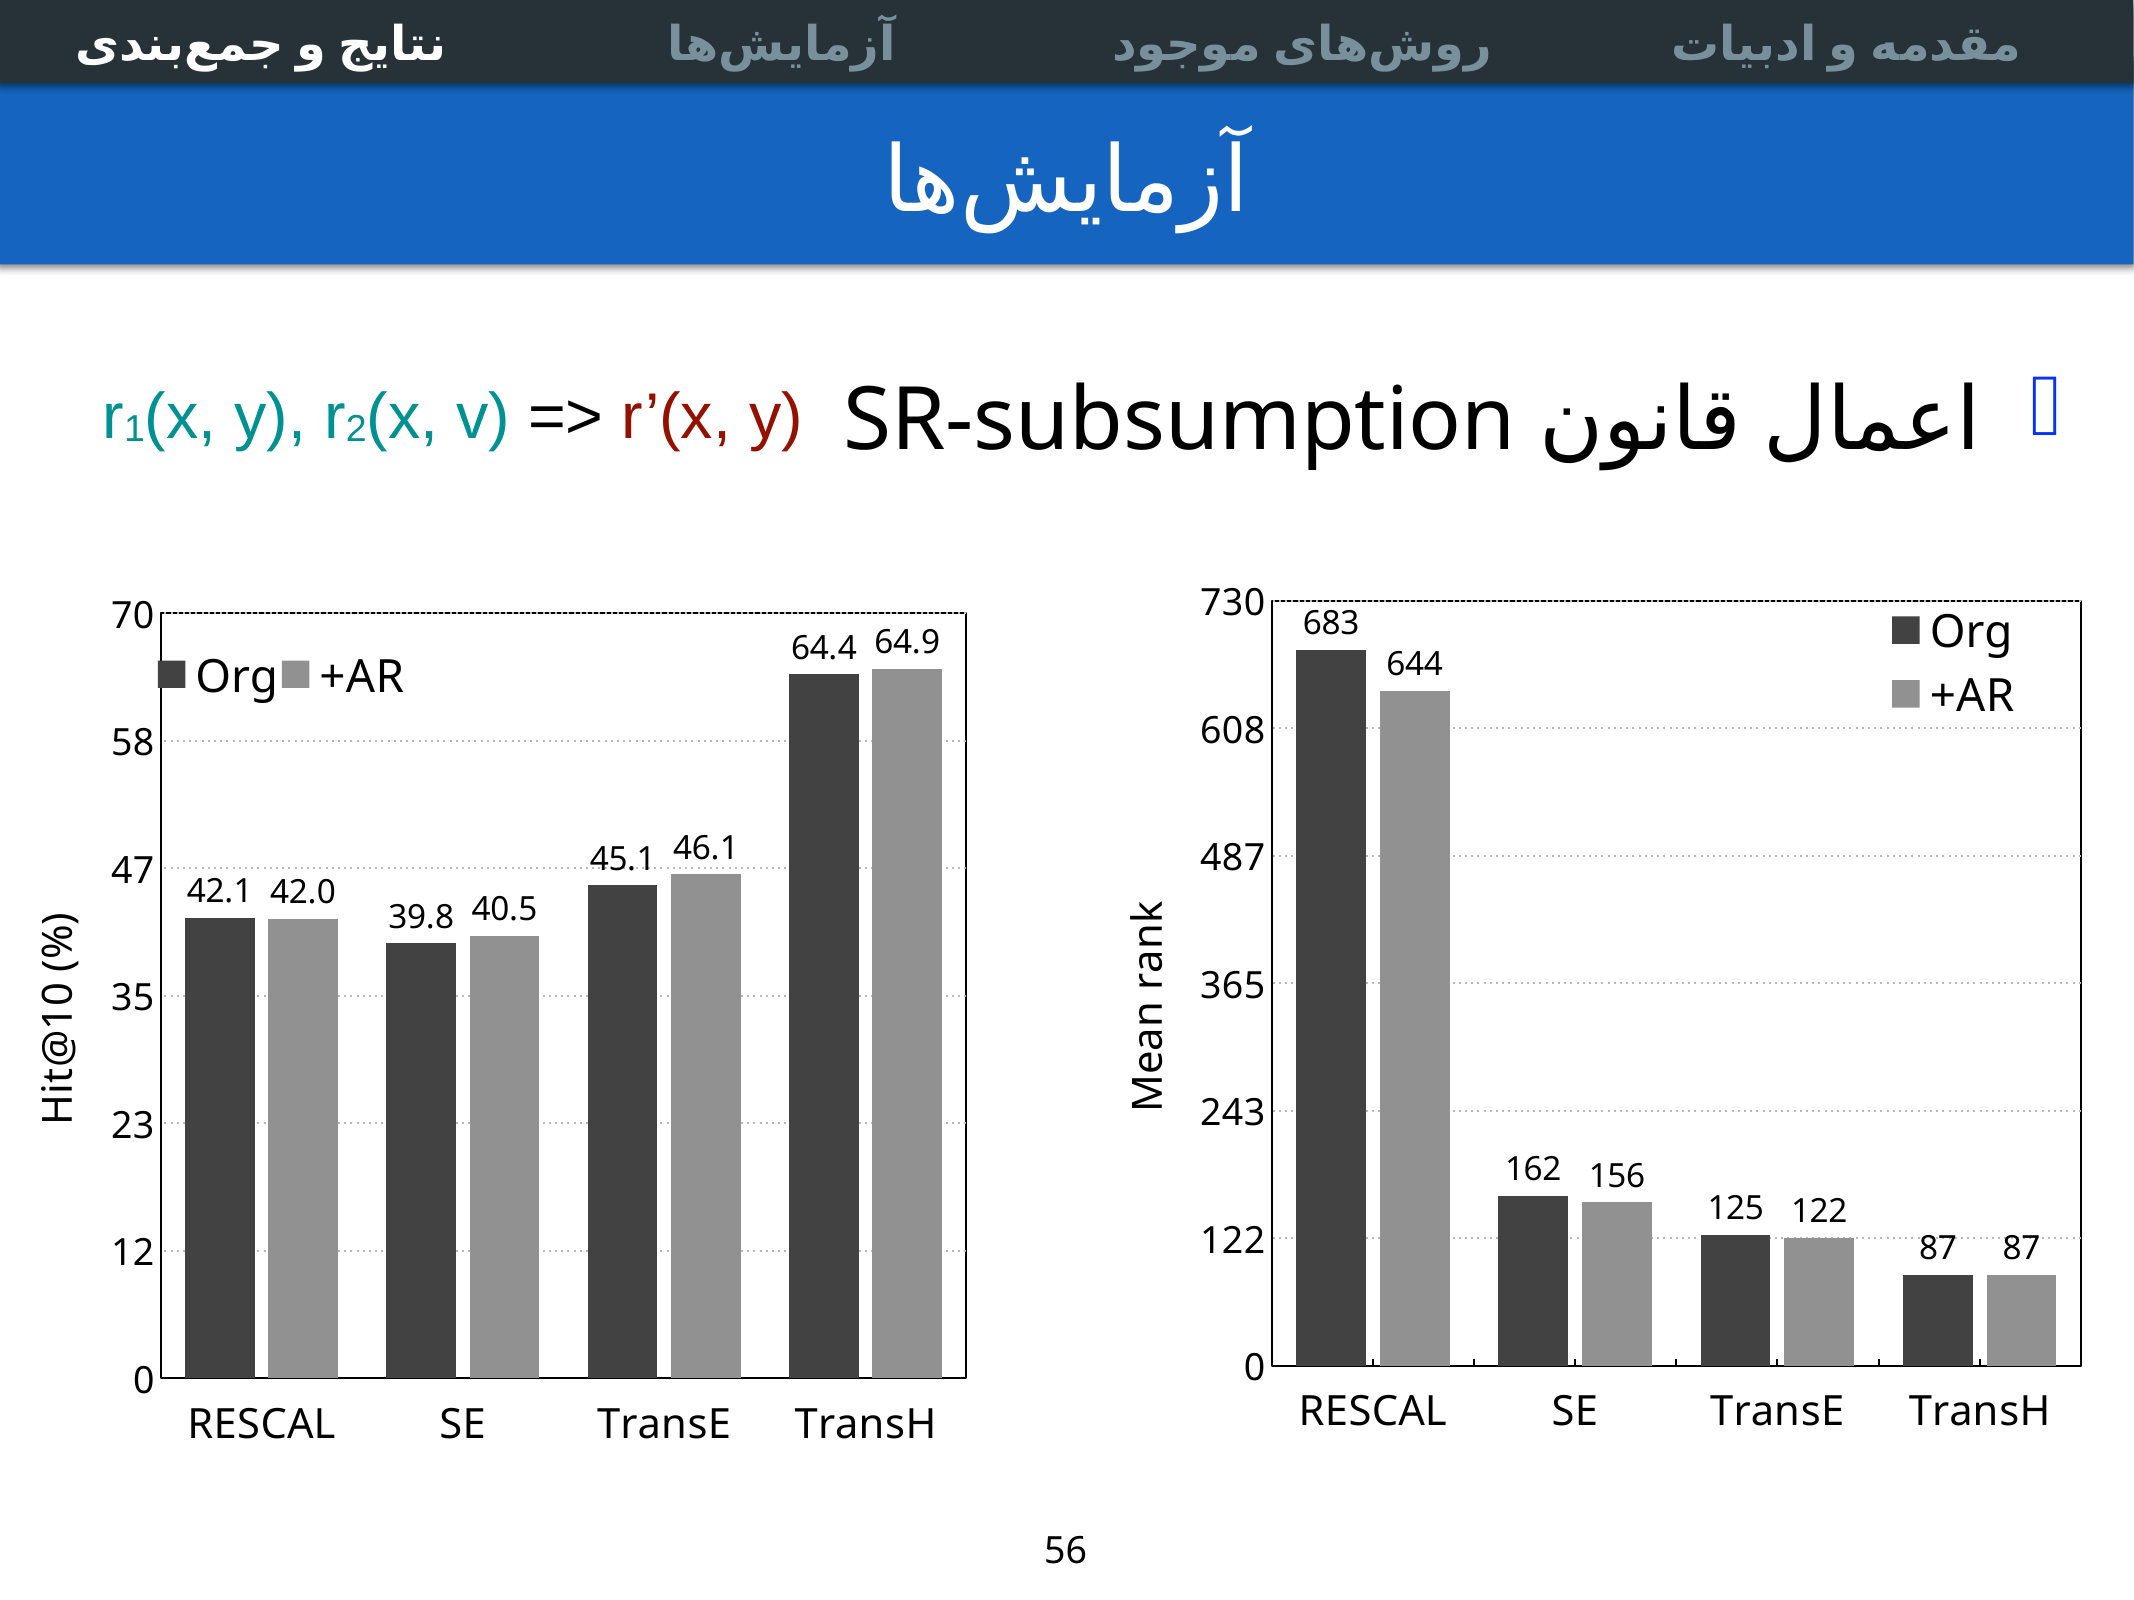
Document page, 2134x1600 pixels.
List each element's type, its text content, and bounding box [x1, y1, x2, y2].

chart [13, 562, 972, 1458]
text_box اعمال قانون SR-subsumption [60, 353, 2071, 476]
chart [1103, 550, 2128, 1449]
text_box آزمایش‌ها [521, 4, 1041, 79]
text_box روش‌های موجود [1041, 4, 1561, 79]
slide_number 56 [1034, 1517, 1097, 1581]
title آزمایش‌ها [155, 83, 1978, 267]
text_box مقدمه و ادبیات [1561, 4, 2132, 79]
text_box نتایج و جمع‌بندی [1, 4, 521, 79]
text_box r1(x, y), r2(x, v) => r’(x, y) [94, 365, 812, 460]
